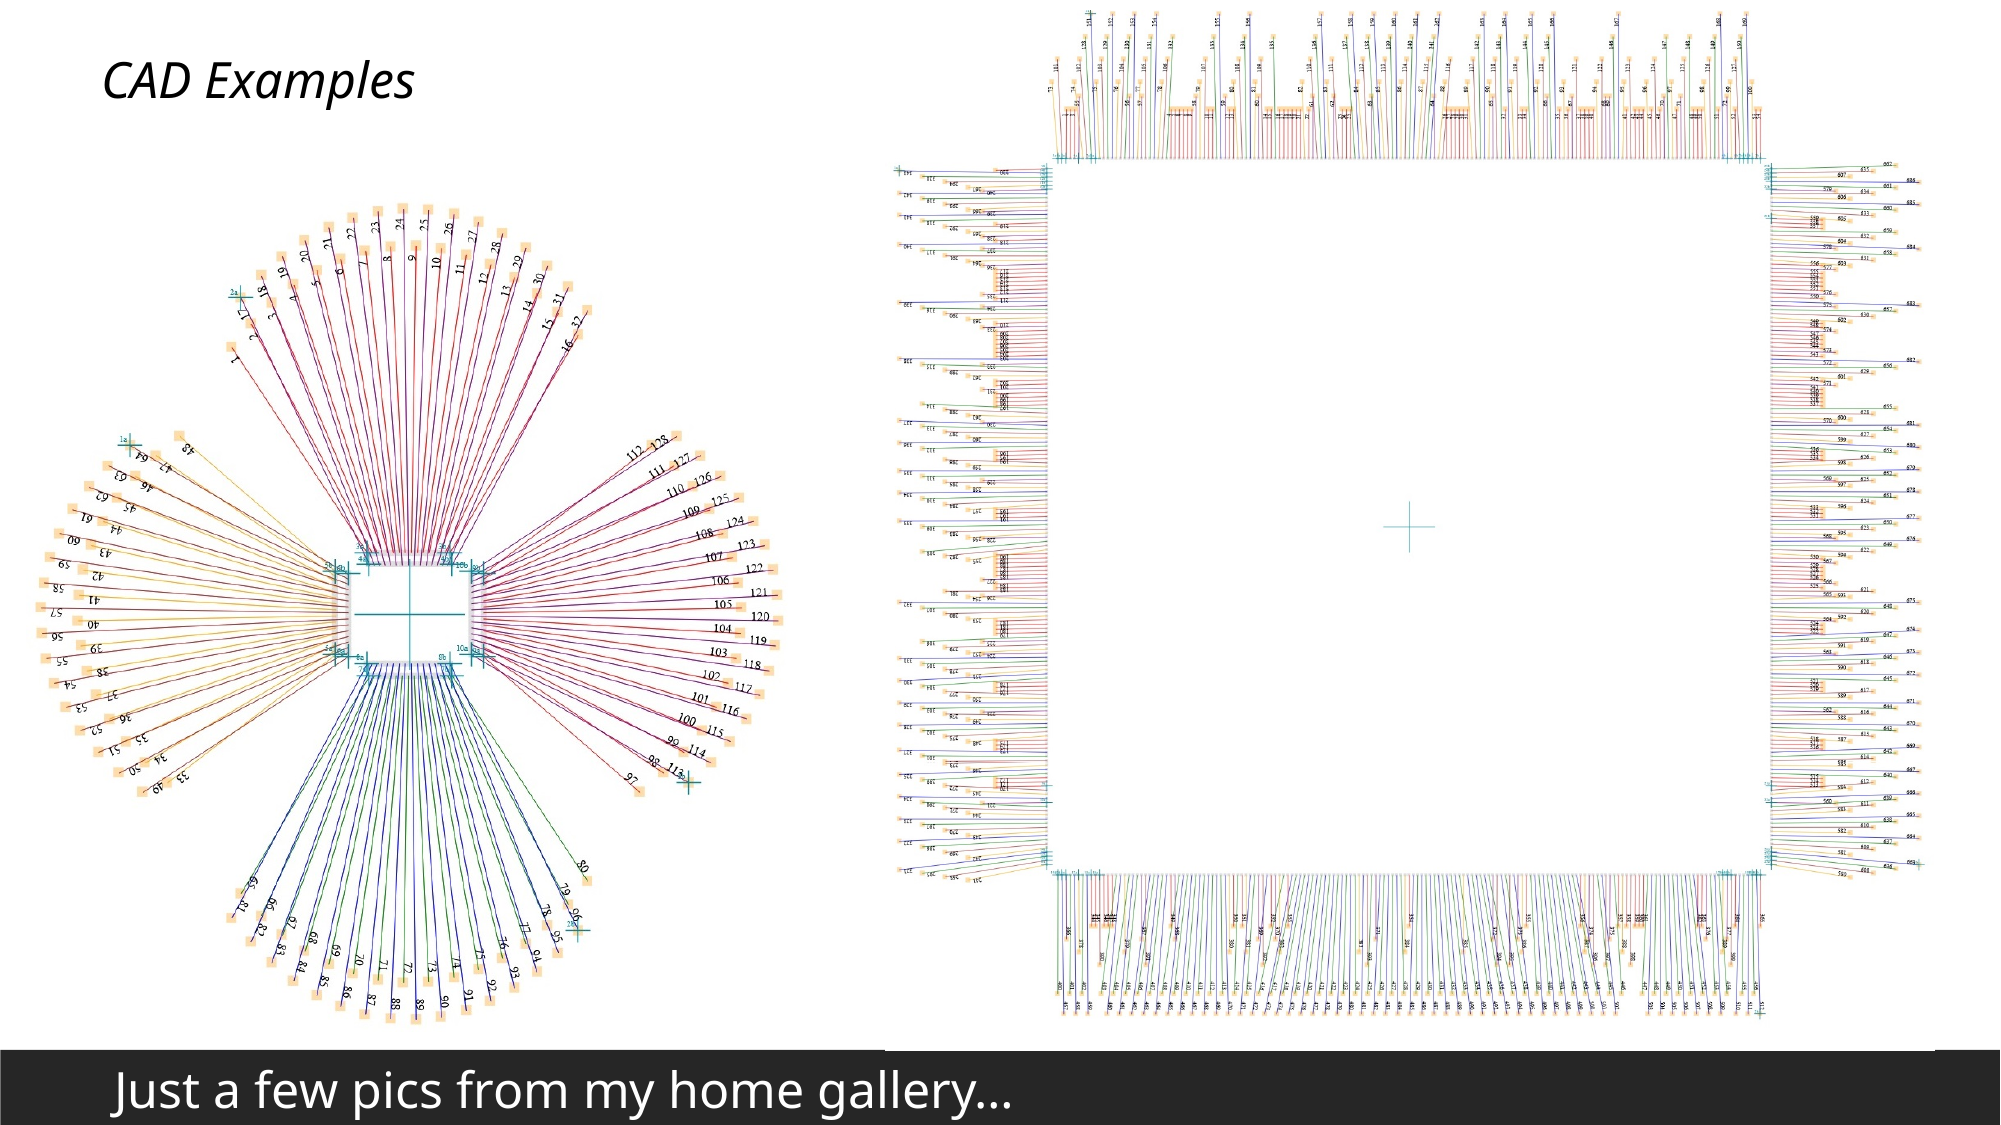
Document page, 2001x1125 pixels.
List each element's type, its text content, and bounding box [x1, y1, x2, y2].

picture [26, 192, 807, 1033]
picture [885, 10, 1935, 1052]
text_box Just a few pics from my home gallery… [99, 1050, 1901, 1125]
text_box CAD Examples [86, 41, 746, 116]
